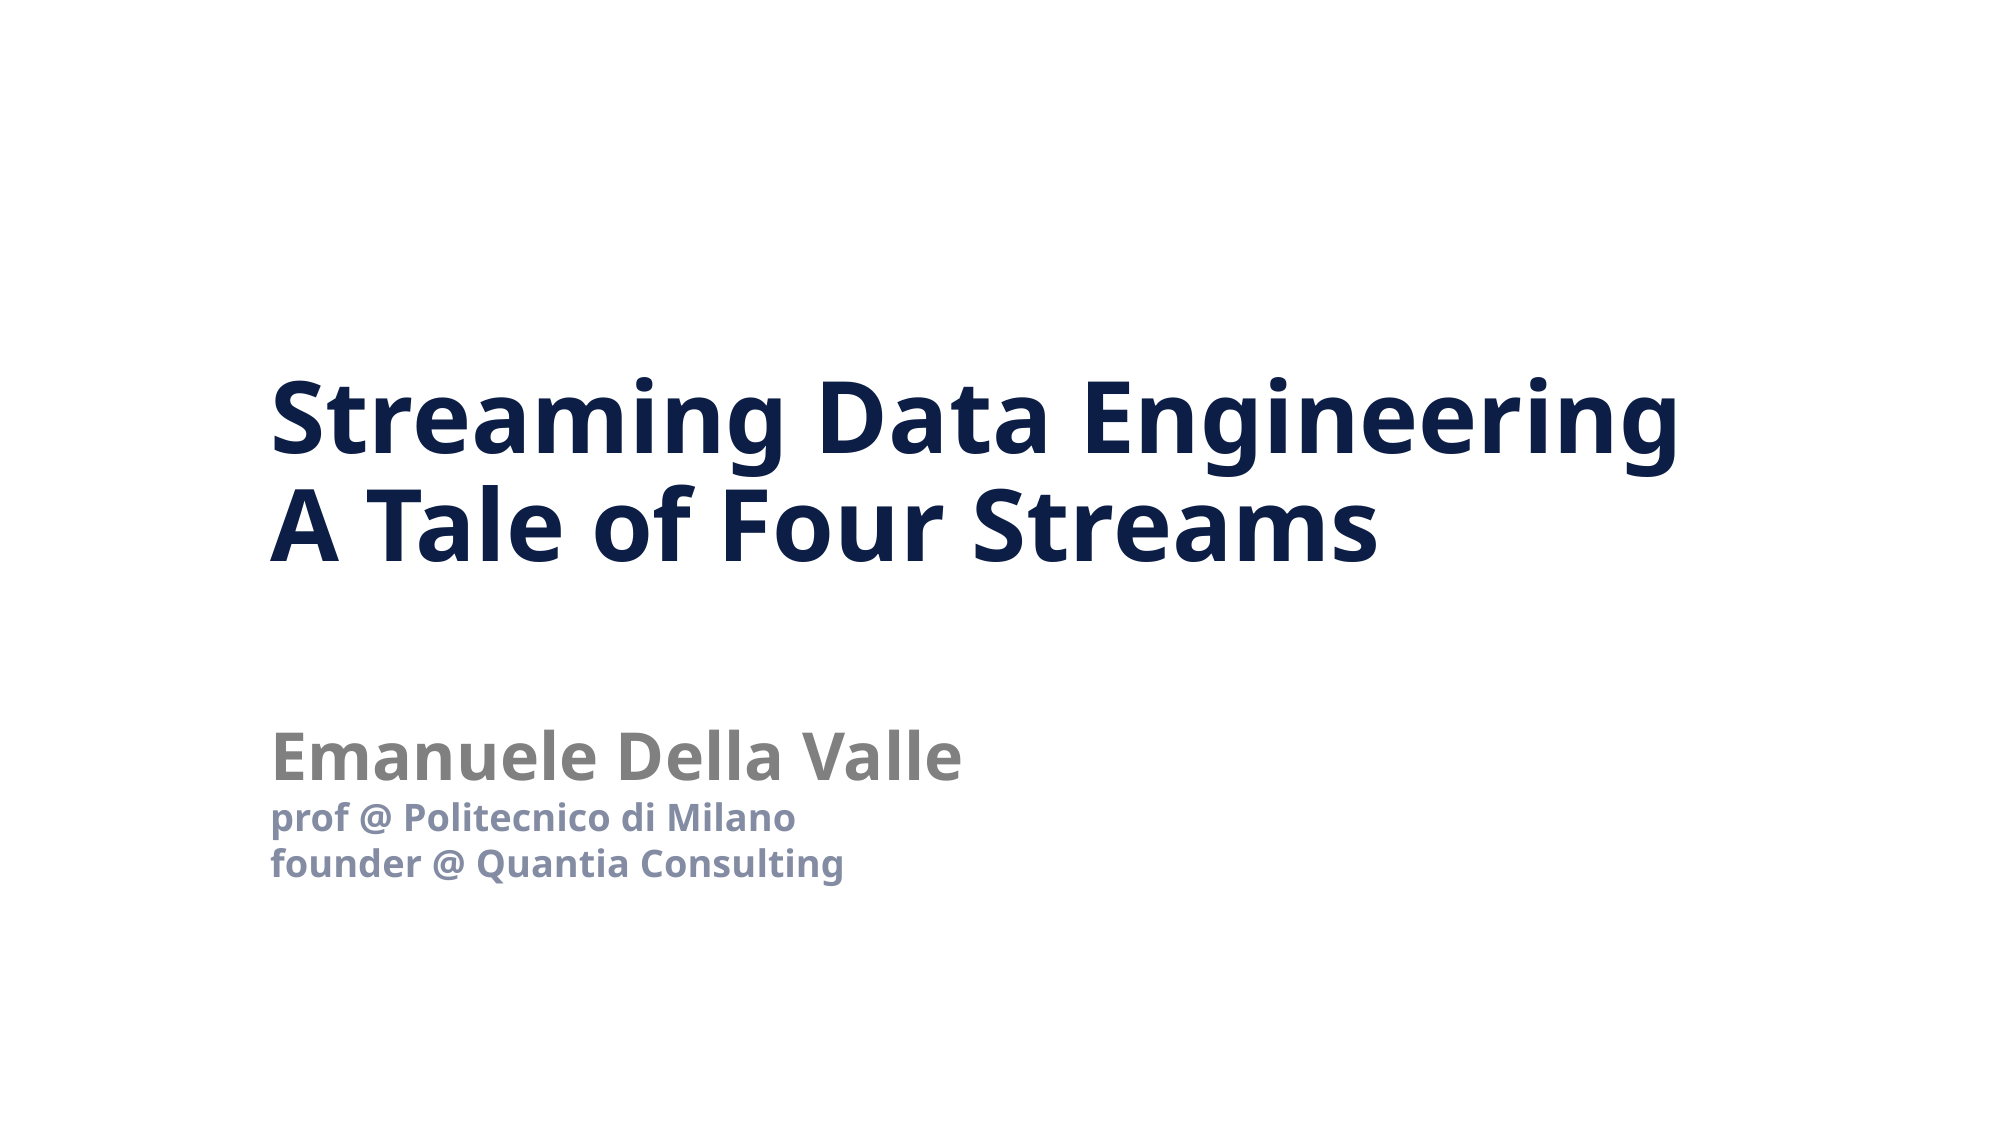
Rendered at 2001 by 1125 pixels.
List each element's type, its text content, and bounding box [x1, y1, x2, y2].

subtitle Emanuele Della Valle prof @ Politecnico di Milano founder @ Quantia Consulting [255, 706, 1863, 893]
title Streaming Data Engineering A Tale of Four Streams [255, 360, 1863, 673]
